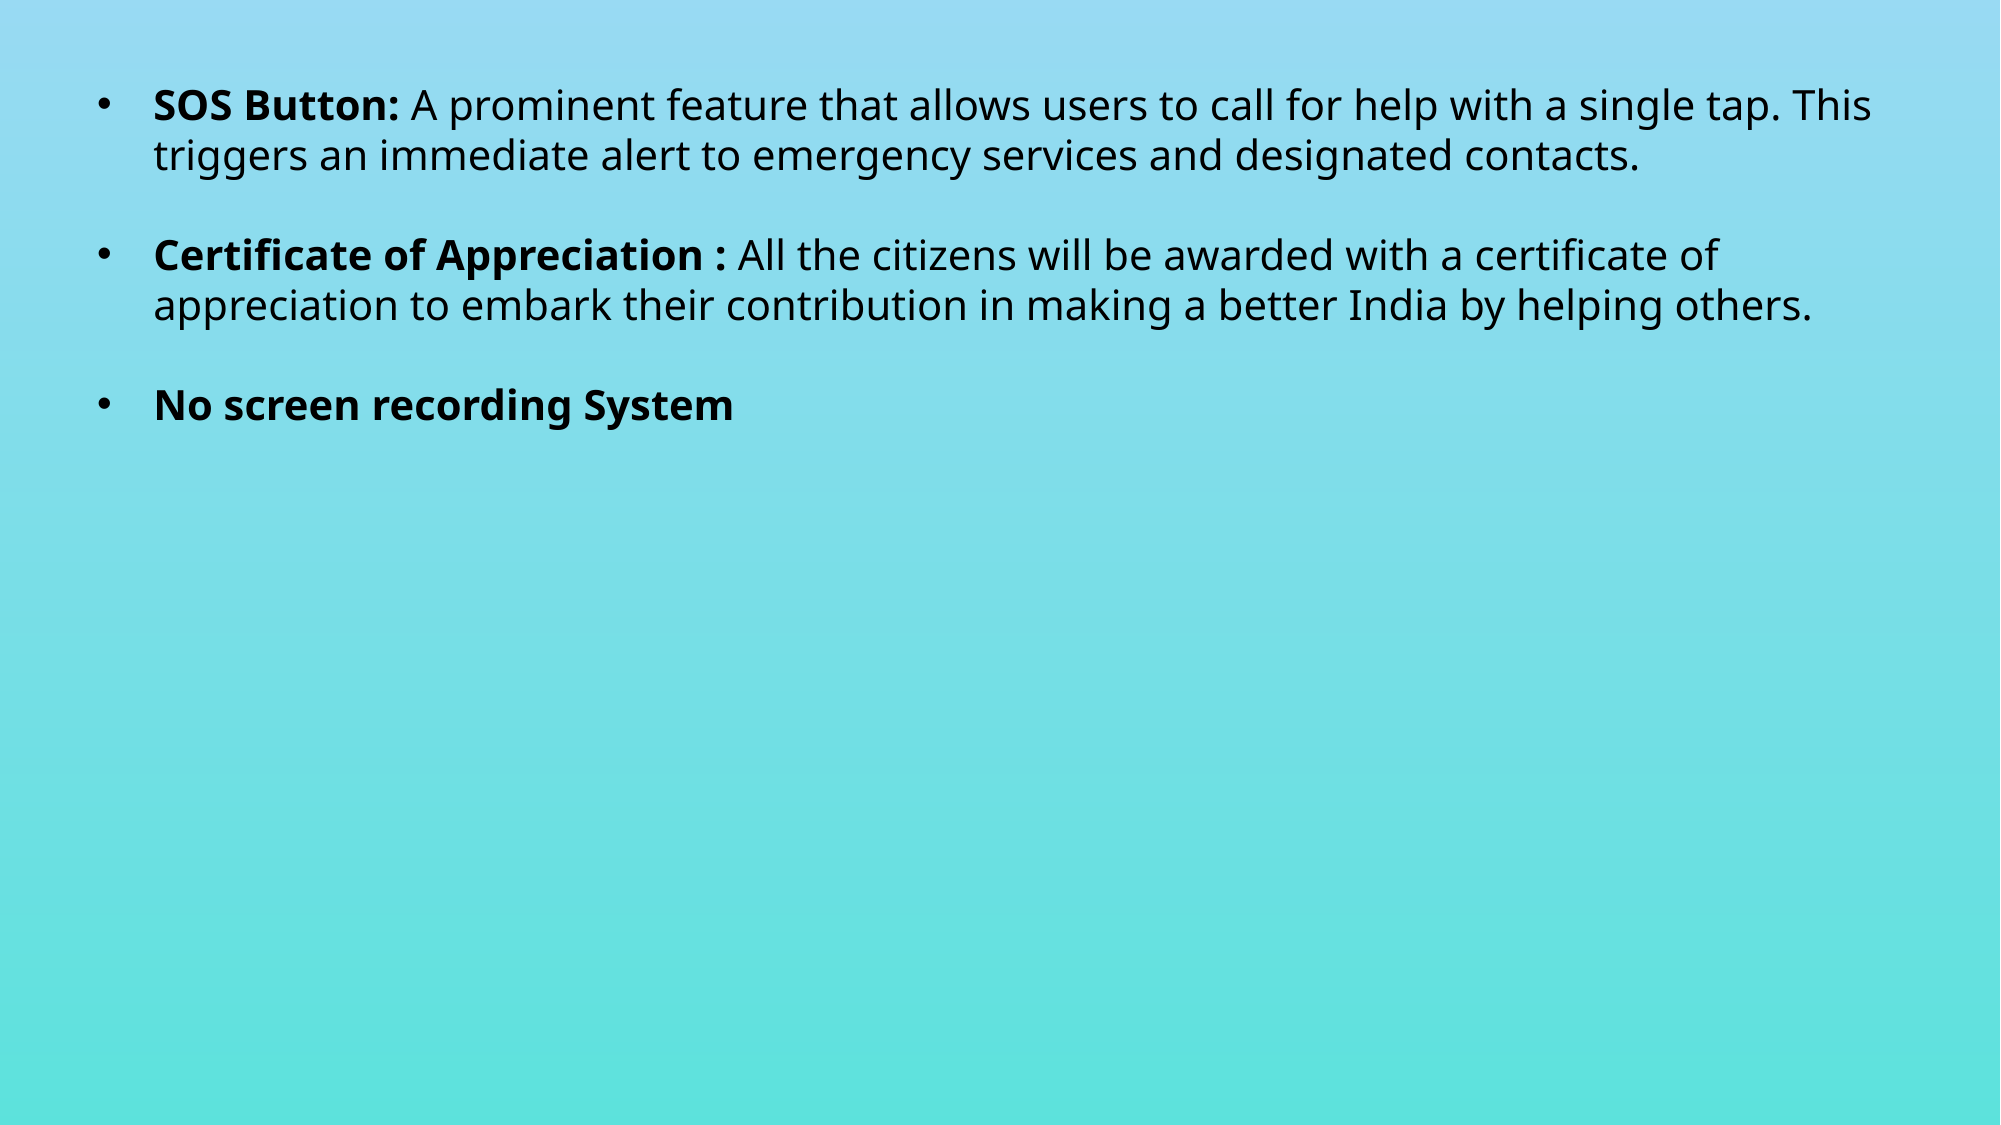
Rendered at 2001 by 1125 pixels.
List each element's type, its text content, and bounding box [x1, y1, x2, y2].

text_box SOS Button: A prominent feature that allows users to call for help with a single tap. This triggers an immediate alert to emergency services and designated contacts. Certificate of Appreciation : All the citizens will be awarded with a certificate of appreciation to embark their contribution in making a better India by helping others. No screen recording System [82, 71, 1928, 436]
